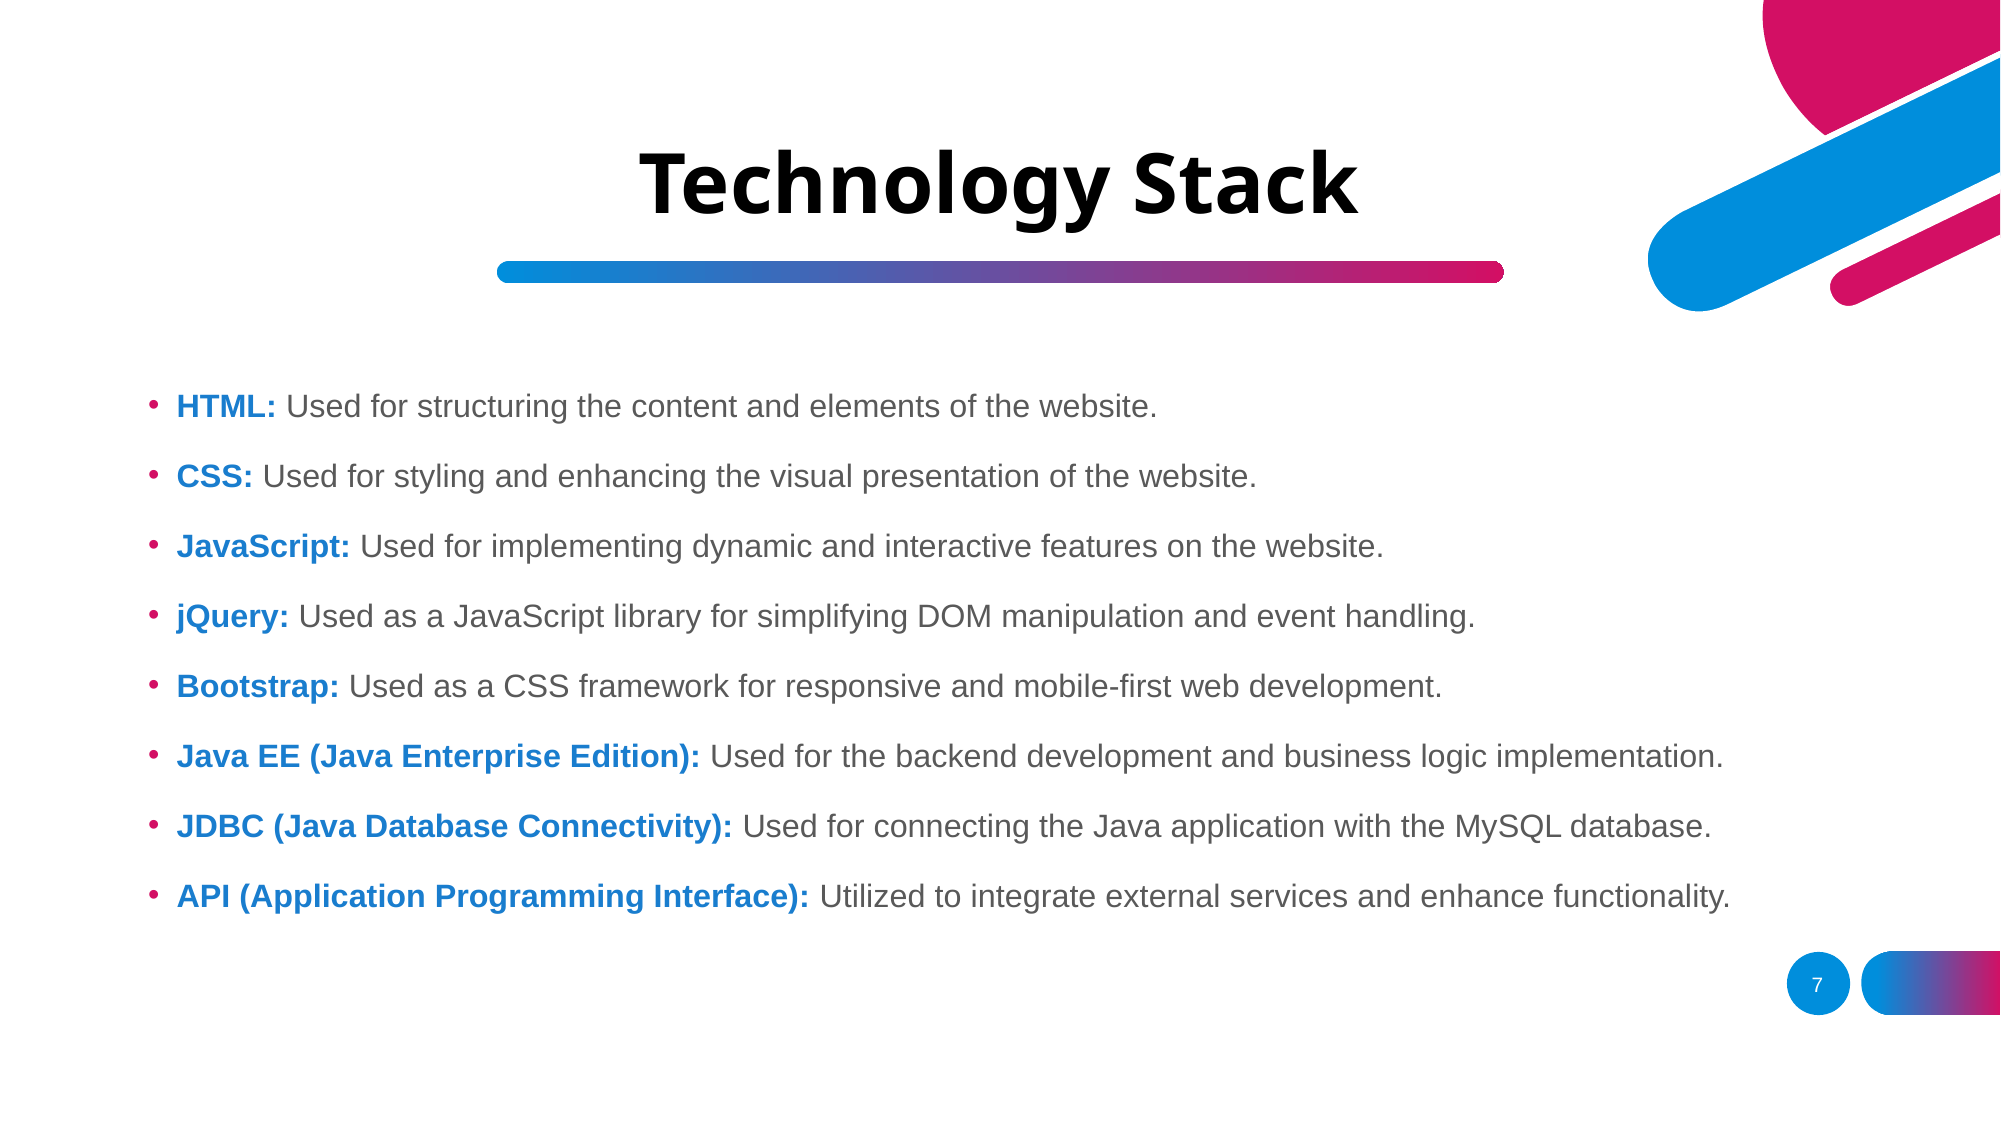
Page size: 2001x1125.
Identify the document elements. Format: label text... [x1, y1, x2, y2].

slide_number 7 [1772, 954, 1863, 1015]
list HTML: Used for structuring the content and elements of the website. CSS: Used for styling and enhancing the visual presentation of the website. JavaScript: Used for implementing dynamic and interactive features on the website. jQuery: Used as a JavaScript library for simplifying DOM manipulation and event handling. Bootstrap: Used as a CSS framework for responsive and mobile-first web development. Java EE (Java Enterprise Edition): Used for the backend development and business logic implementation. JDBC (Java Database Connectivity): Used for connecting the Java application with the MySQL database. API (Application Programming Interface): Utilized to integrate external services and enhance functionality. [133, 357, 1932, 924]
title Technology Stack [136, 128, 1862, 240]
